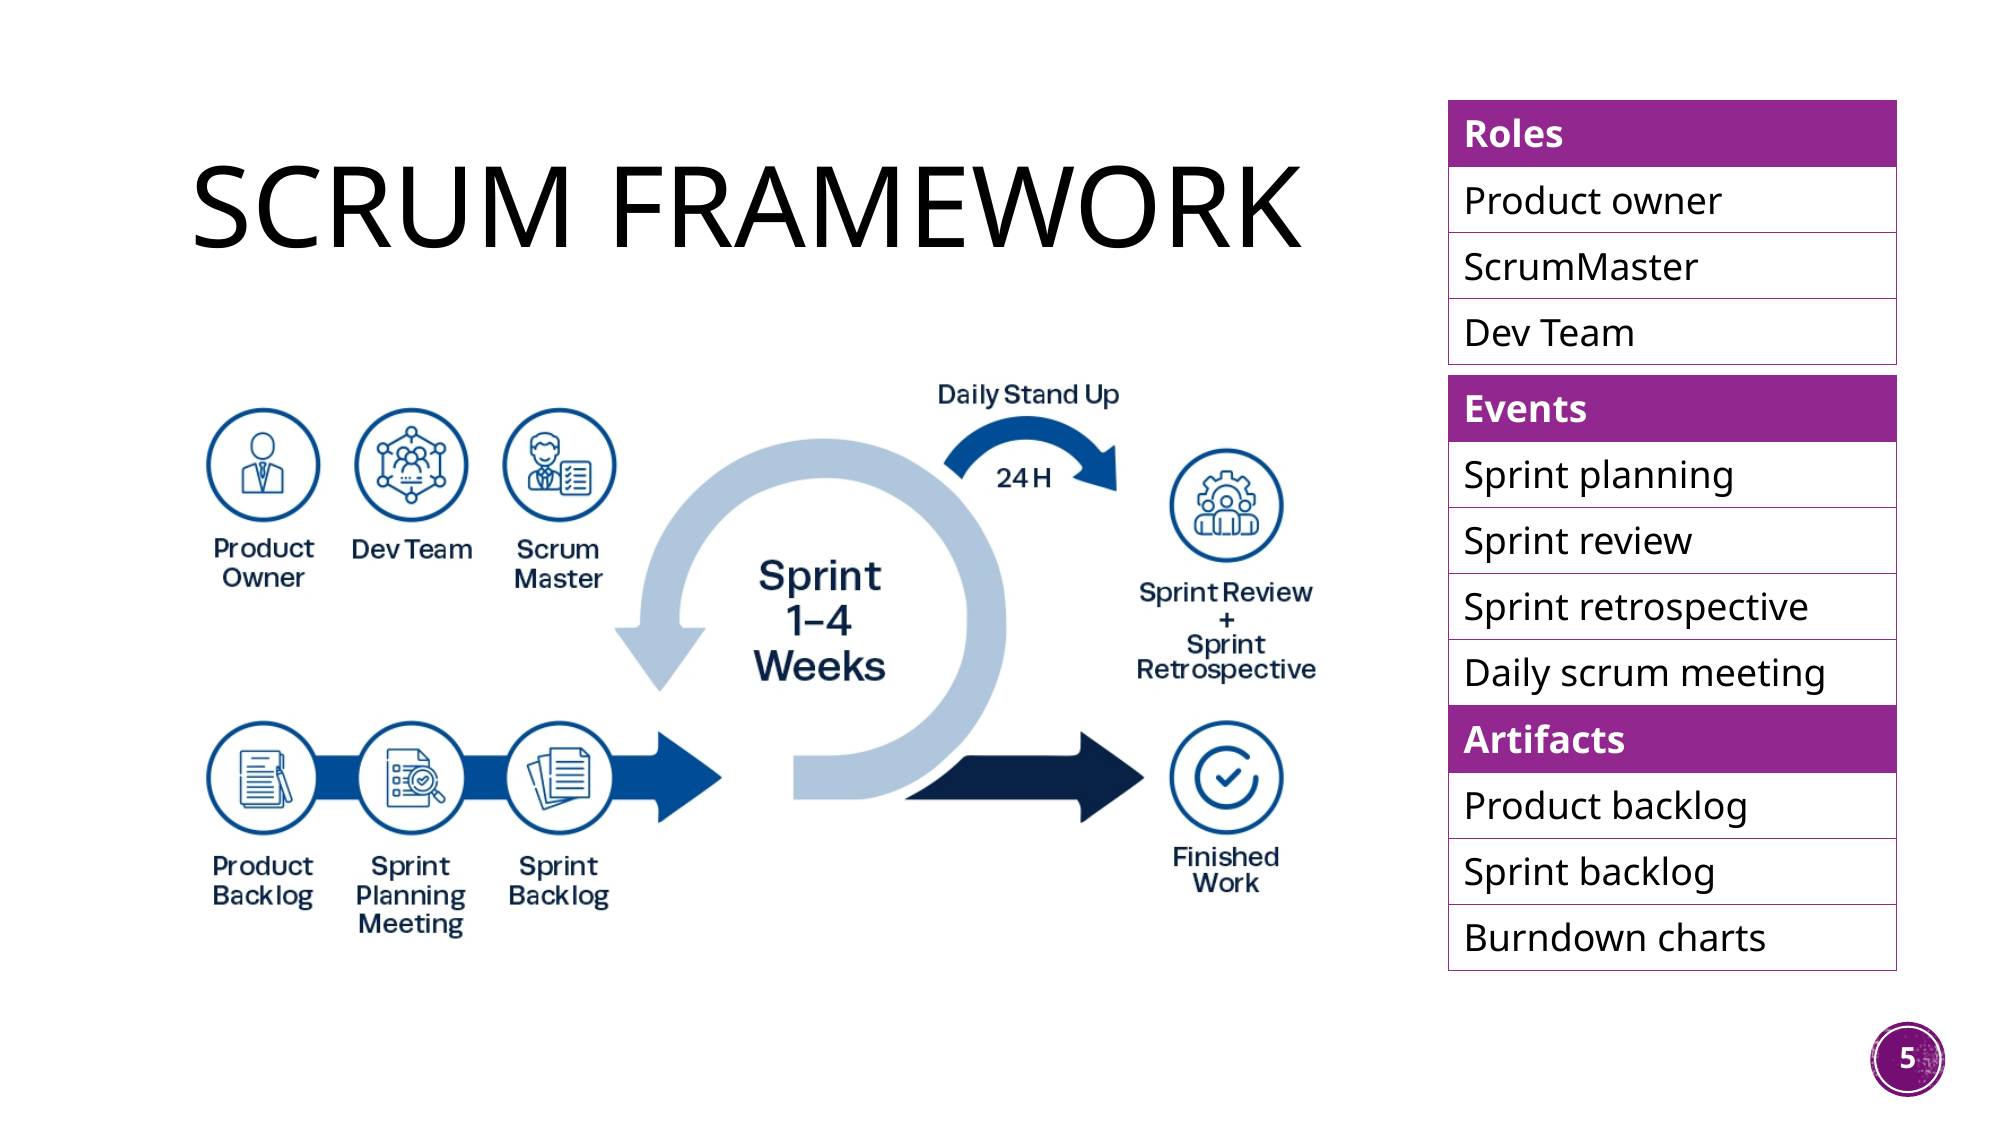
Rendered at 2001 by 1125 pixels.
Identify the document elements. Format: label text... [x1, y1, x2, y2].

table_header Roles [1449, 101, 1896, 166]
table_cell Sprint review [1449, 508, 1896, 573]
table_cell Sprint retrospective [1449, 574, 1896, 639]
table_cell ScrumMaster [1449, 233, 1896, 298]
table_header Artifacts [1449, 706, 1896, 772]
table_cell Sprint backlog [1449, 839, 1896, 904]
table_cell Daily scrum meeting [1449, 640, 1896, 705]
table_cell Burndown charts [1449, 905, 1896, 970]
table_header Events [1449, 376, 1896, 441]
table_cell Dev Team [1449, 299, 1896, 364]
picture [152, 277, 1372, 1046]
table_cell Product owner [1449, 167, 1896, 232]
slide_number 5 [1855, 1028, 1961, 1089]
table_cell Sprint planning [1449, 442, 1896, 507]
title Scrum framework [175, 79, 1826, 344]
table_cell Product backlog [1449, 773, 1896, 838]
